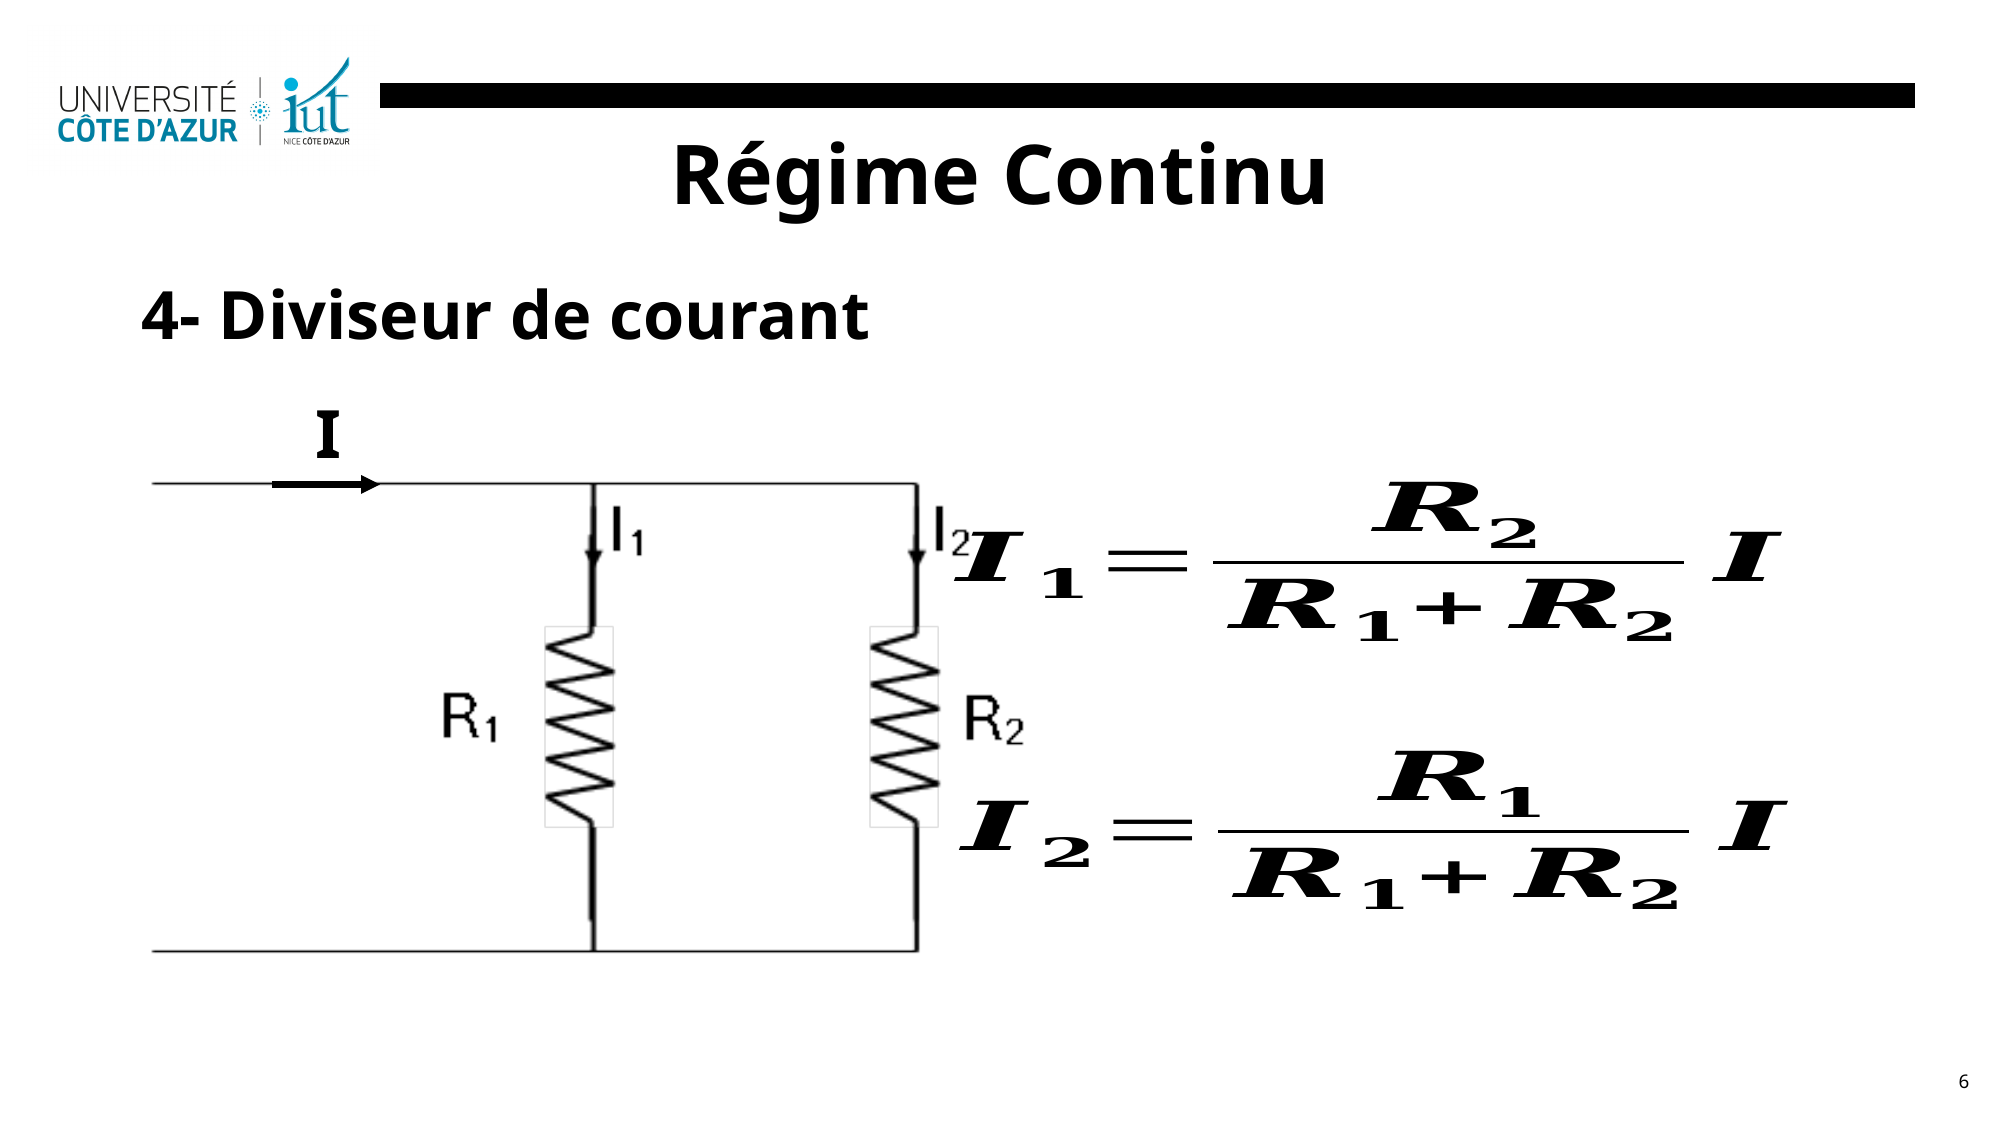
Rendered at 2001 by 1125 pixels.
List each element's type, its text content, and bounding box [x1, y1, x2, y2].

title Régime Continu [84, 114, 1915, 230]
slide_number 6 [1879, 1053, 1985, 1113]
picture [26, 24, 381, 177]
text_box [149, 383, 1126, 958]
text_box 4- Diviseur de courant [126, 265, 886, 361]
